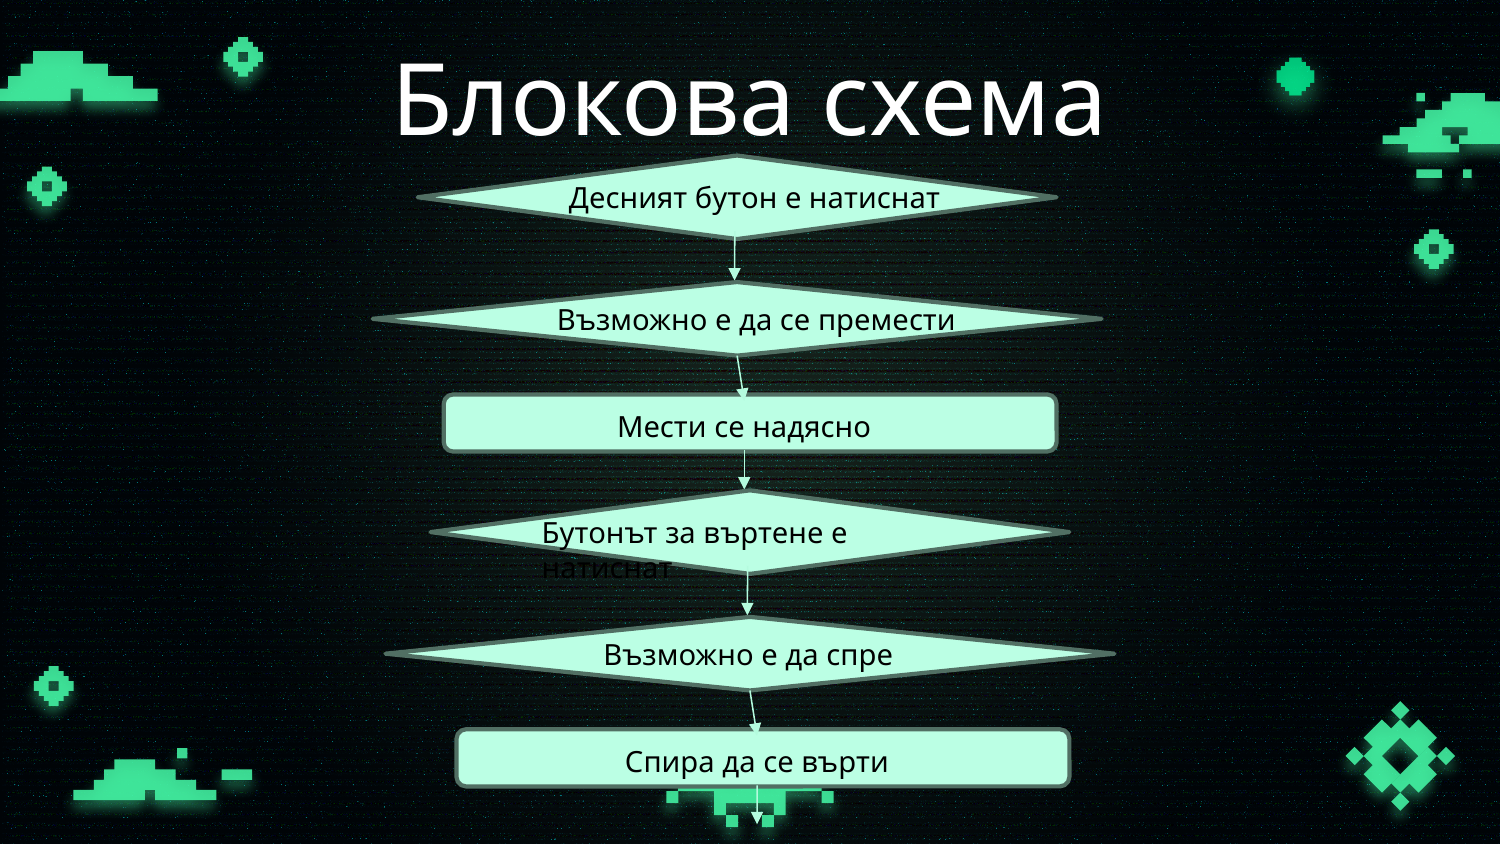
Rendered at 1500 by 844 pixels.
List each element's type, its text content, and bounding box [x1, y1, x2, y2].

text_box [415, 177, 554, 218]
text_box [590, 222, 884, 241]
picture [0, 0, 1500, 844]
text_box Бутонът за въртене е натиснат [526, 506, 991, 592]
text_box [383, 631, 588, 677]
text_box [964, 183, 1059, 212]
text_box [441, 392, 744, 454]
title Блокова схема [178, 2, 1321, 156]
text_box [602, 153, 872, 171]
text_box [601, 344, 874, 358]
text_box Десният бутон е натиснат [554, 171, 964, 222]
text_box [1055, 645, 1117, 662]
text_box Спира да се върти [493, 735, 649, 786]
text_box [613, 488, 886, 506]
text_box Възможно е да спре [588, 628, 1055, 679]
text_box [370, 299, 542, 339]
text_box [615, 679, 885, 693]
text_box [749, 690, 758, 736]
text_box Спира да се върти [849, 735, 1021, 786]
text_box [745, 392, 1059, 454]
text_box [619, 615, 881, 628]
text_box [607, 280, 867, 293]
text_box [991, 519, 1072, 545]
text_box [428, 517, 526, 547]
text_box [1008, 307, 1104, 331]
text_box Възможно е да се премести [542, 293, 1008, 344]
text_box [454, 727, 744, 789]
text_box [762, 727, 1072, 789]
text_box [654, 731, 846, 828]
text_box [736, 355, 745, 401]
text_box Мести се надясно [480, 400, 1008, 451]
